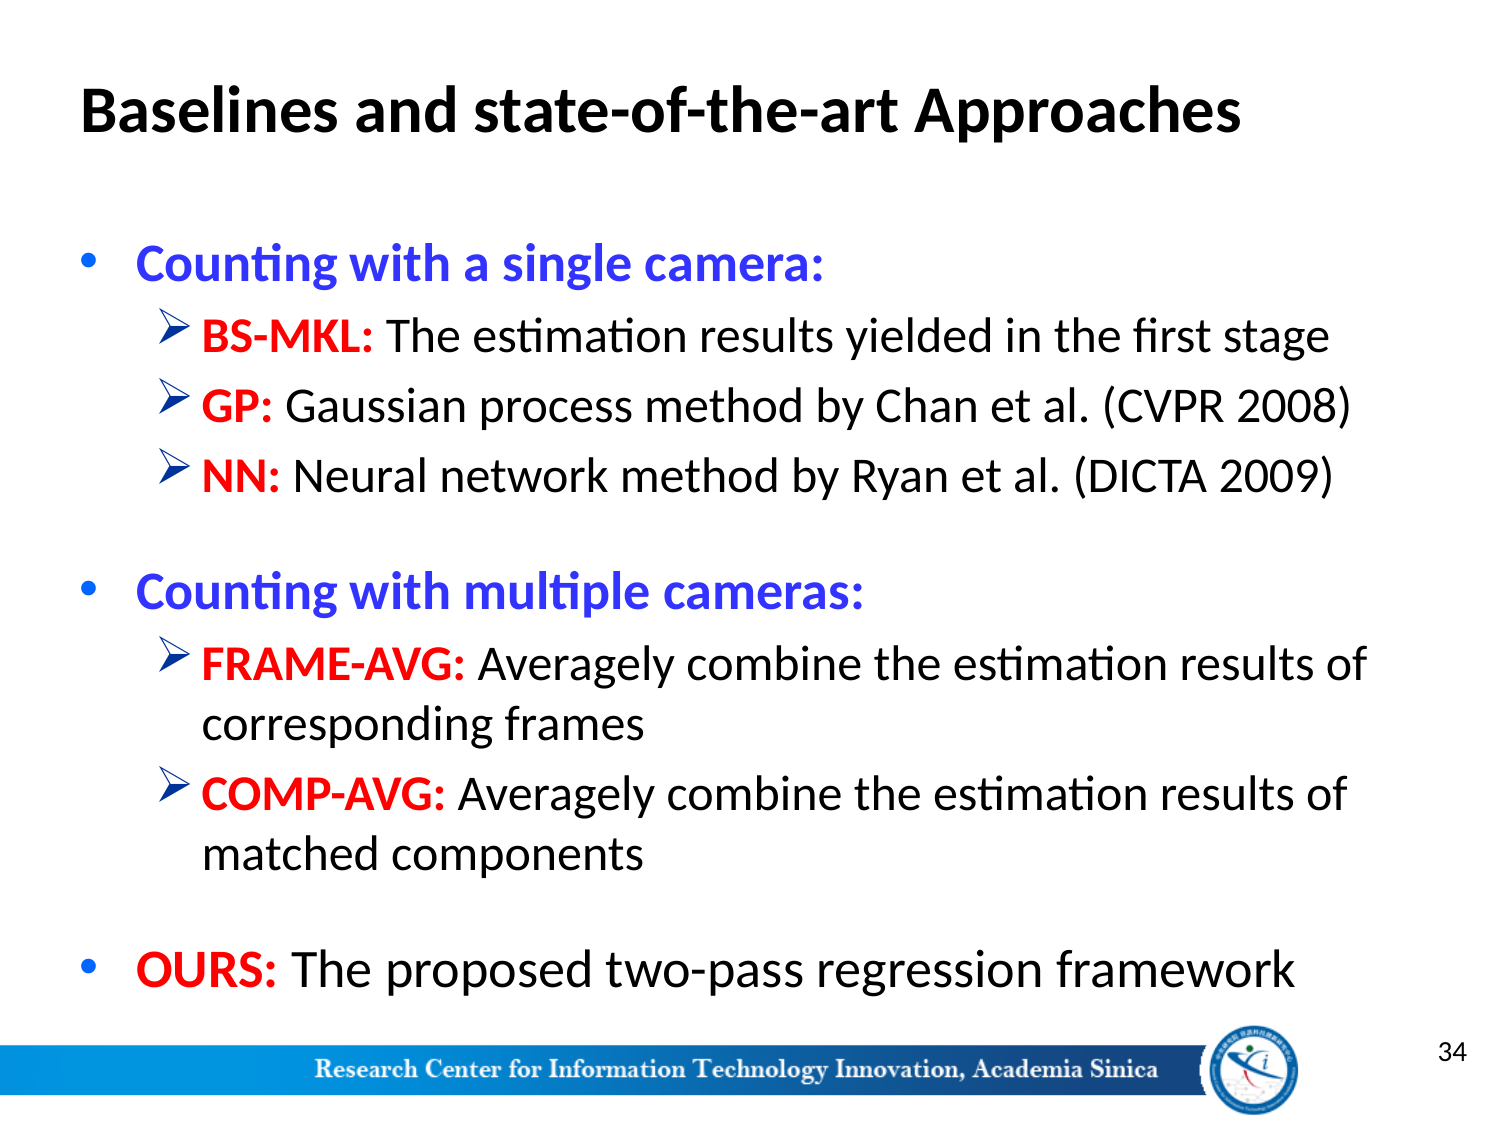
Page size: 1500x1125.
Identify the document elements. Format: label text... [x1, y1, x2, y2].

title Baselines and state-of-the-art Approaches [64, 30, 1436, 182]
picture [0, 1020, 1329, 1125]
slide_number 34 [1340, 1024, 1483, 1103]
list Counting with a single camera: BS-MKL: The estimation results yielded in the first stage GP: Gaussian process method by Chan et al. (CVPR 2008) NN: Neural network method by Ryan et al. (DICTA 2009) Counting with multiple cameras: FRAME-AVG: Averagely combine the estimation results of corresponding frames COMP-AVG: Averagely combine the estimation results of matched components OURS: The proposed two-pass regression framework [64, 219, 1436, 981]
